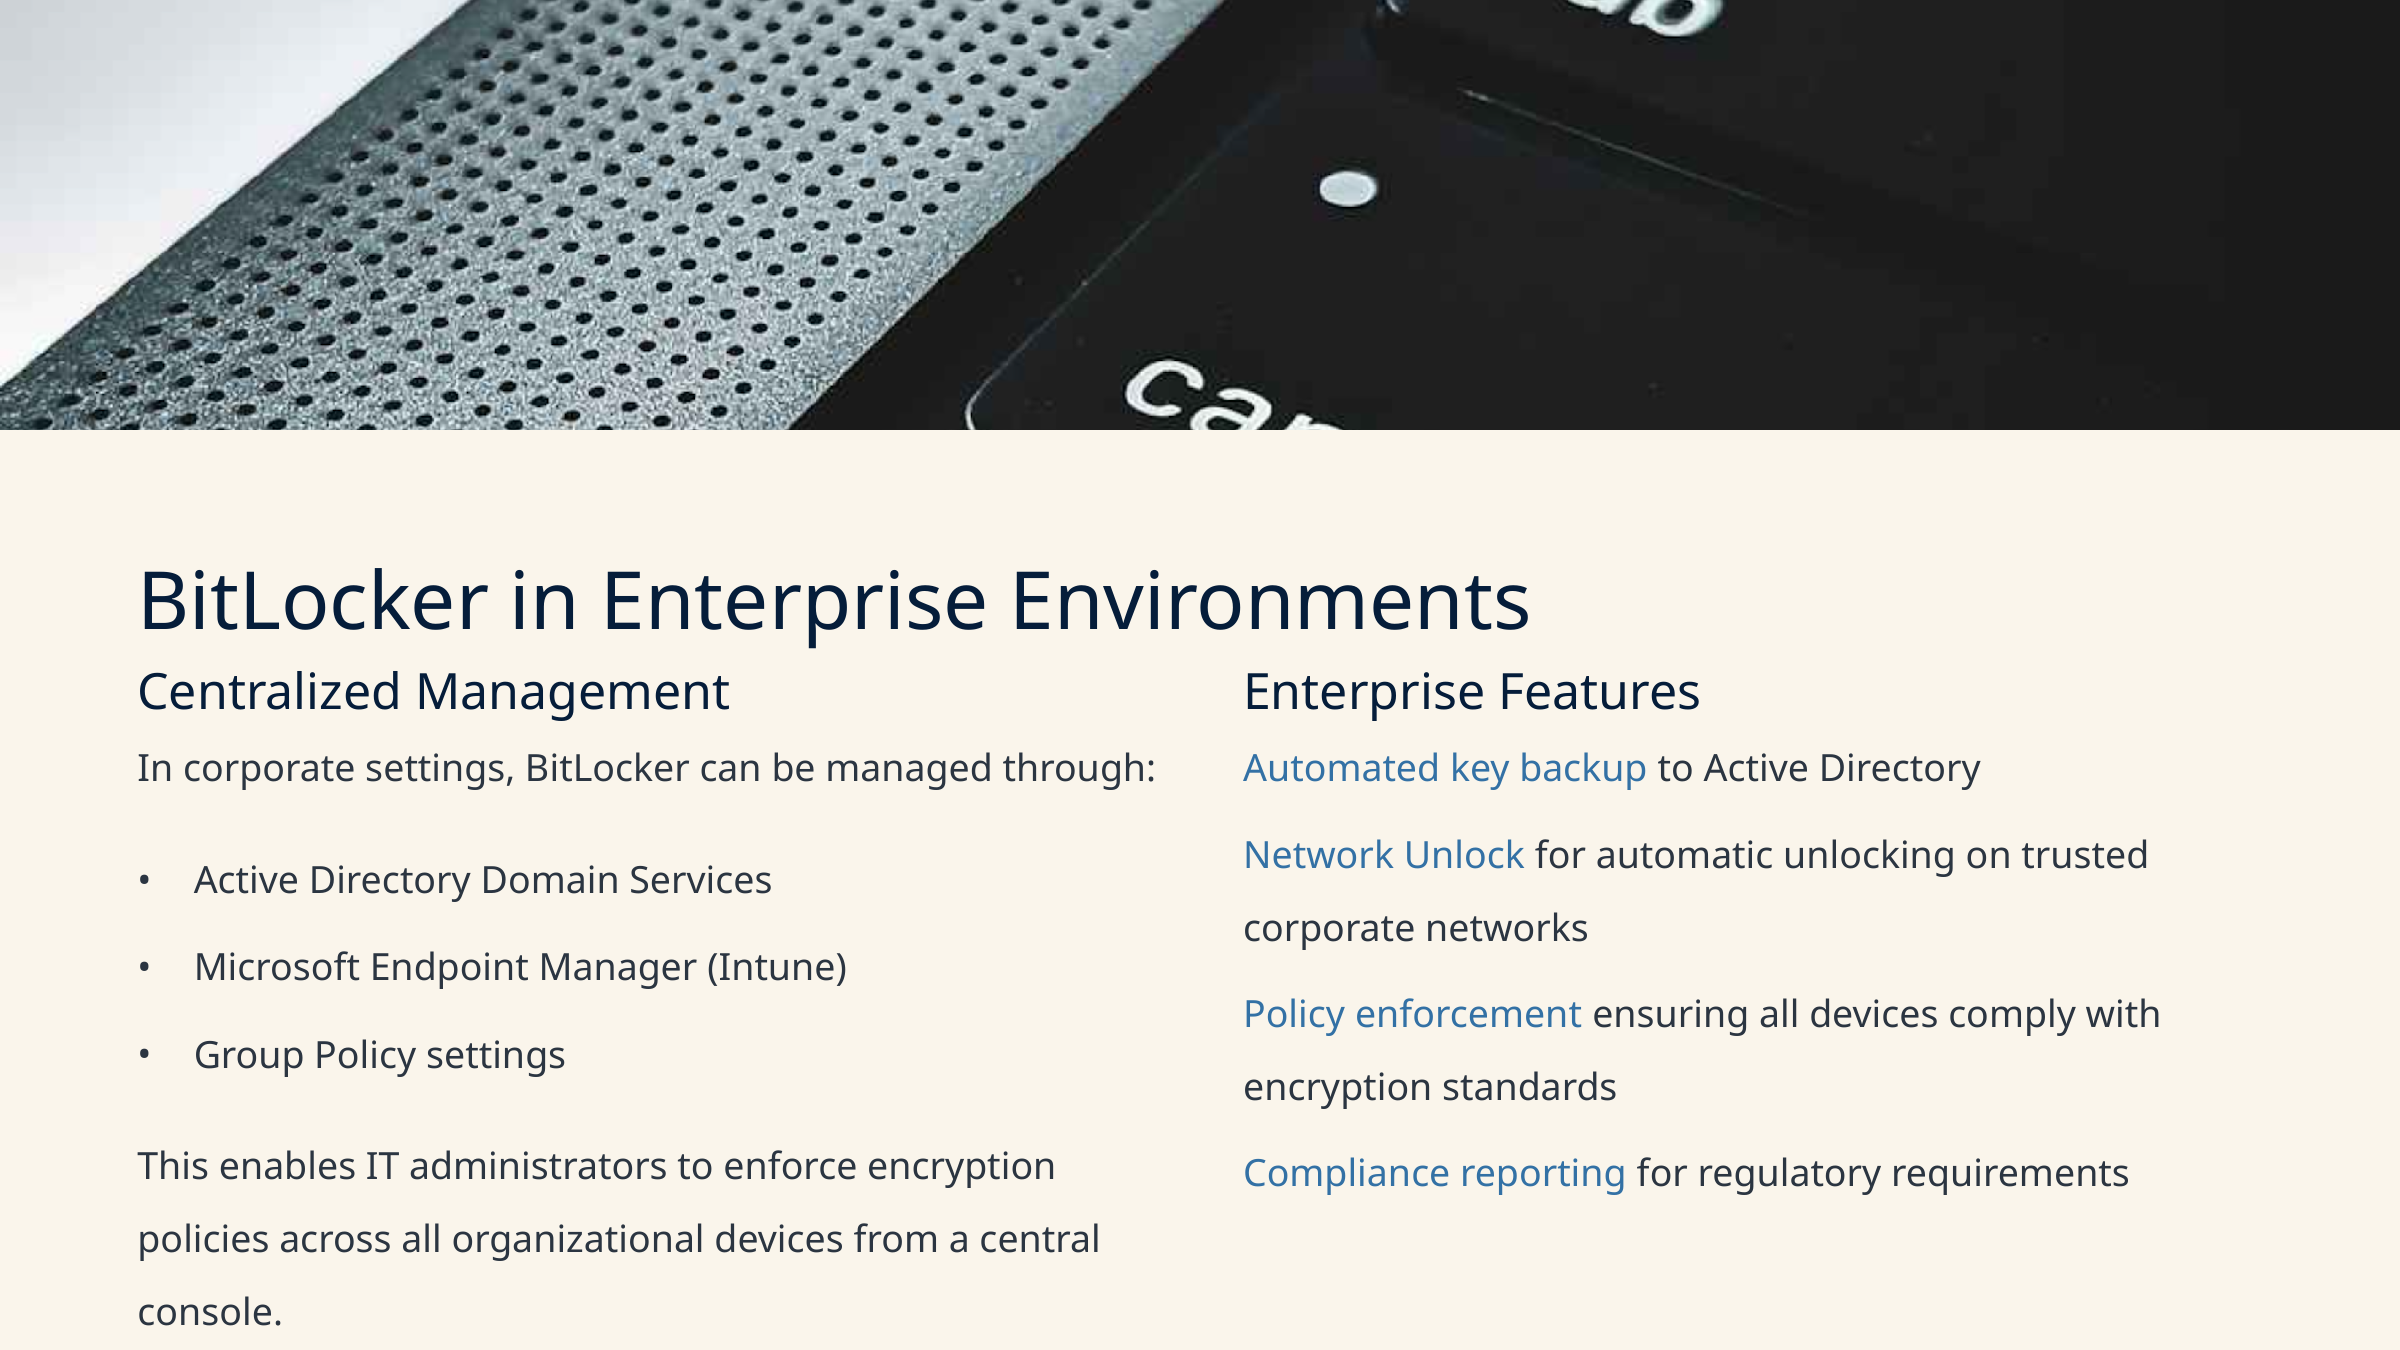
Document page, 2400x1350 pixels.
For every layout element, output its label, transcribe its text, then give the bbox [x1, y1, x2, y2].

text_box Policy enforcement ensuring all devices comply with encryption standards [1243, 962, 2264, 1106]
text_box Centralized Management [137, 643, 1076, 716]
text_box This enables IT administrators to enforce encryption policies across all organizational devices from a central console. [137, 1114, 1159, 1258]
text_box Compliance reporting for regulatory requirements [1243, 1121, 2264, 1193]
picture [0, 0, 2400, 430]
text_box Network Unlock for automatic unlocking on trusted corporate networks [1243, 803, 2264, 947]
text_box BitLocker in Enterprise Environments [137, 525, 1557, 627]
text_box Automated key backup to Active Directory [1243, 716, 2264, 789]
text_box In corporate settings, BitLocker can be managed through: [137, 716, 1159, 789]
text_box Group Policy settings [137, 1002, 1159, 1075]
text_box Enterprise Features [1243, 643, 1729, 716]
text_box Active Directory Domain Services [137, 828, 1159, 900]
text_box Microsoft Endpoint Manager (Intune) [137, 915, 1159, 988]
